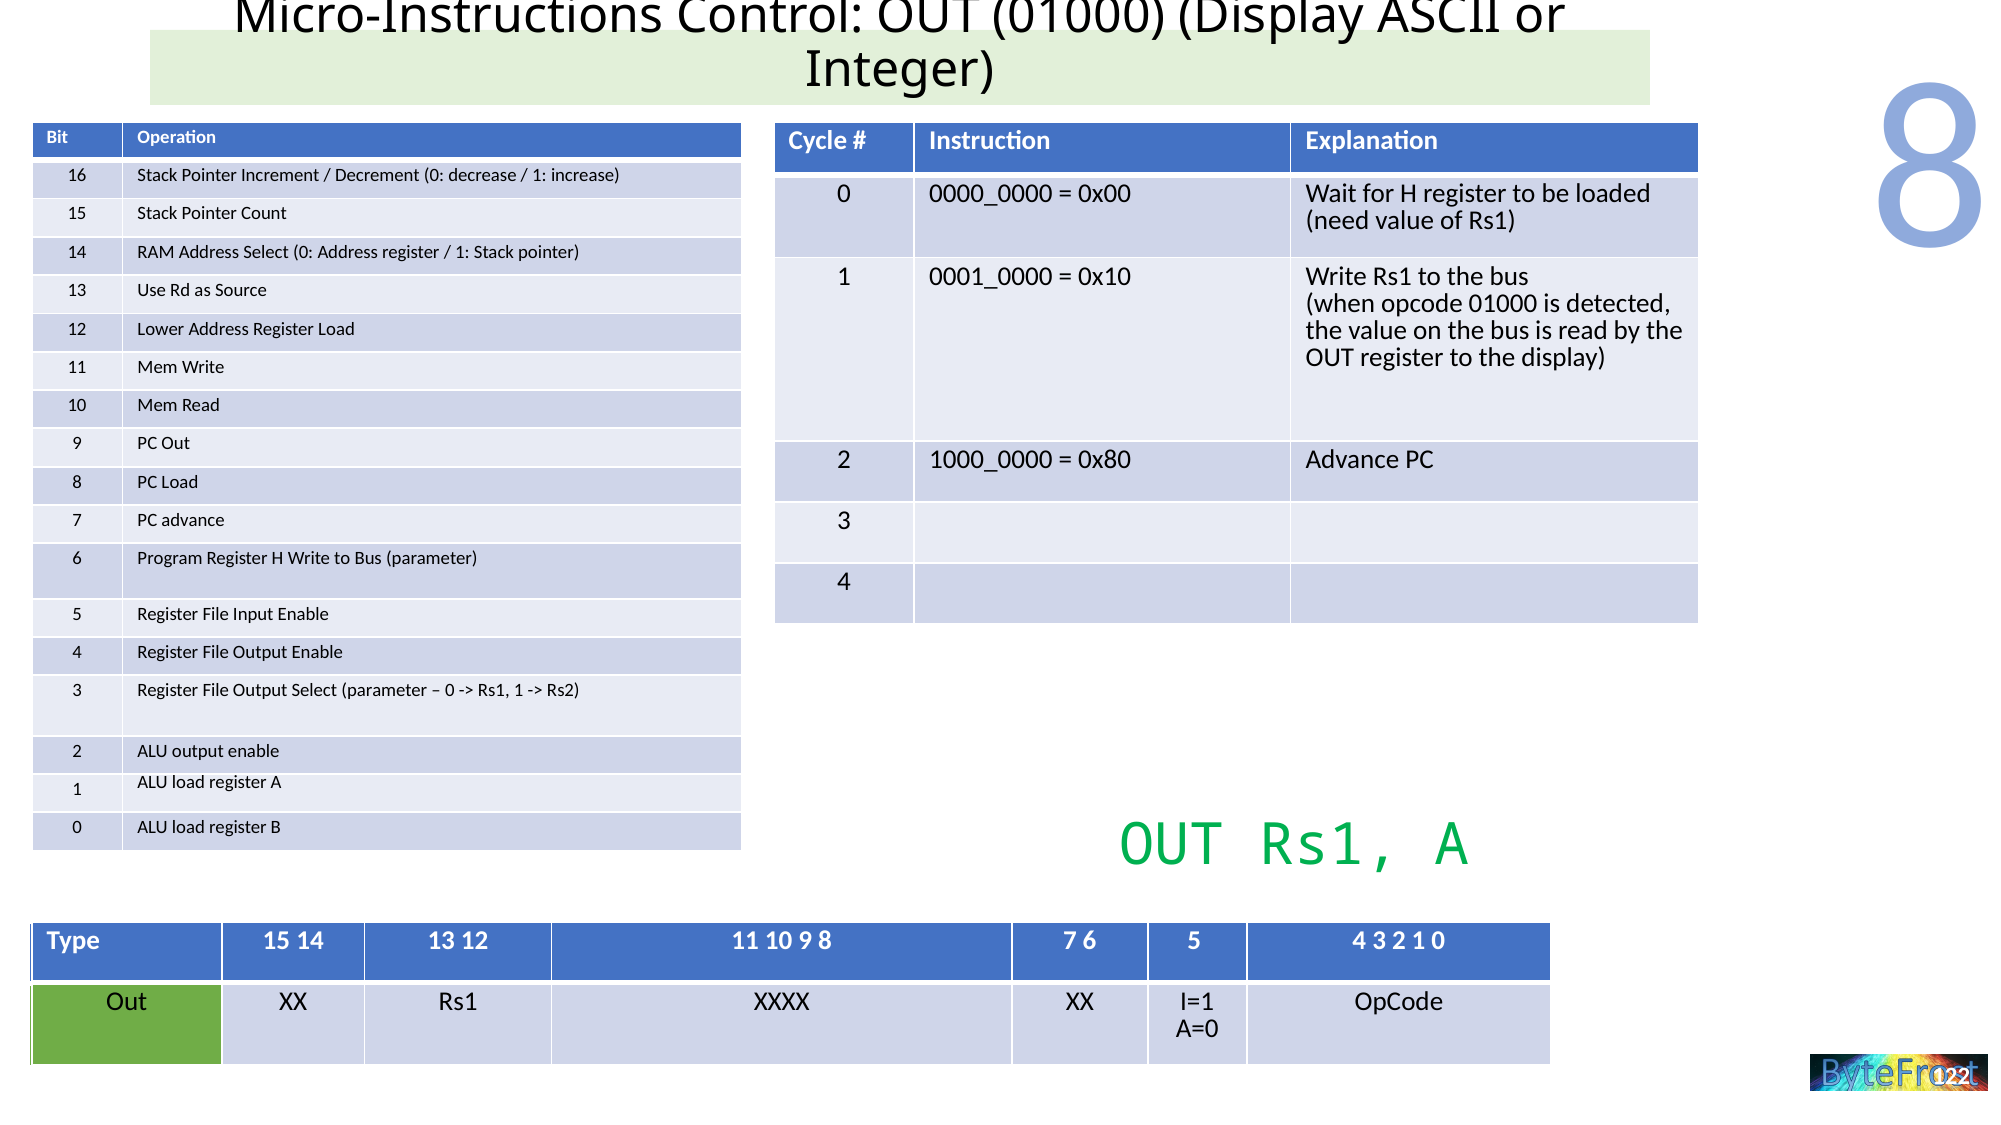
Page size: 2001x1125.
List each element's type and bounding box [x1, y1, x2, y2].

text_box [1069, 799, 1485, 884]
table_cell [123, 199, 741, 236]
picture [1810, 1054, 1988, 1091]
table_cell [123, 163, 741, 198]
table_header [915, 123, 1290, 172]
table_cell [1013, 985, 1147, 1064]
table_cell [123, 638, 741, 674]
table_cell [1291, 178, 1698, 257]
table_header [223, 923, 364, 980]
table_cell [915, 564, 1290, 623]
table_cell [123, 600, 741, 636]
table_cell [33, 775, 122, 811]
table_header [1013, 923, 1147, 980]
table_cell [33, 813, 122, 850]
text_box [1535, 1044, 1986, 1105]
table_cell [775, 258, 913, 440]
table_cell [33, 238, 122, 274]
table_cell [33, 737, 122, 773]
table_cell [915, 258, 1290, 440]
table_cell [1291, 442, 1698, 501]
table_cell [123, 737, 741, 773]
table_cell [33, 199, 122, 236]
table_cell [123, 391, 741, 427]
table_cell [1248, 985, 1550, 1064]
table_cell [123, 238, 741, 274]
table_cell [33, 429, 122, 466]
table_cell [33, 638, 122, 674]
table_cell [223, 985, 364, 1064]
table_cell [33, 676, 122, 735]
table_cell [1291, 564, 1698, 623]
table_cell [33, 163, 122, 198]
table_cell [365, 985, 551, 1064]
table_cell [123, 676, 741, 735]
table_cell [123, 775, 741, 811]
table_header [1248, 923, 1550, 980]
table_cell [775, 503, 913, 562]
table_header [1291, 123, 1698, 172]
table_cell [123, 544, 741, 598]
table_cell [33, 353, 122, 389]
table_cell [915, 178, 1290, 257]
table_cell [33, 276, 122, 313]
table_cell [123, 813, 741, 850]
table_cell [775, 564, 913, 623]
table_header [552, 923, 1011, 980]
table_cell [552, 985, 1011, 1064]
table_header [33, 123, 122, 157]
table_header [33, 923, 221, 980]
table_cell [775, 442, 913, 501]
table_cell [33, 544, 122, 598]
text_box [1855, 0, 2000, 303]
table_cell [33, 506, 122, 542]
table_cell [33, 314, 122, 351]
table_header [775, 123, 913, 172]
table_cell [1291, 503, 1698, 562]
table_cell [123, 468, 741, 504]
table_cell [123, 276, 741, 313]
table_cell [123, 429, 741, 466]
table_cell [33, 600, 122, 636]
table_cell [33, 391, 122, 427]
table_cell [915, 442, 1290, 501]
table_cell [123, 506, 741, 542]
table_cell [123, 353, 741, 389]
table_header [365, 923, 551, 980]
table_cell [33, 468, 122, 504]
table_cell [33, 985, 221, 1064]
table_header [123, 123, 741, 157]
table_cell [775, 178, 913, 257]
table_cell [915, 503, 1290, 562]
table_header [1149, 923, 1246, 980]
table_cell [1291, 258, 1698, 440]
title [150, 29, 1650, 105]
table_cell [123, 314, 741, 351]
table_cell [1149, 985, 1246, 1064]
